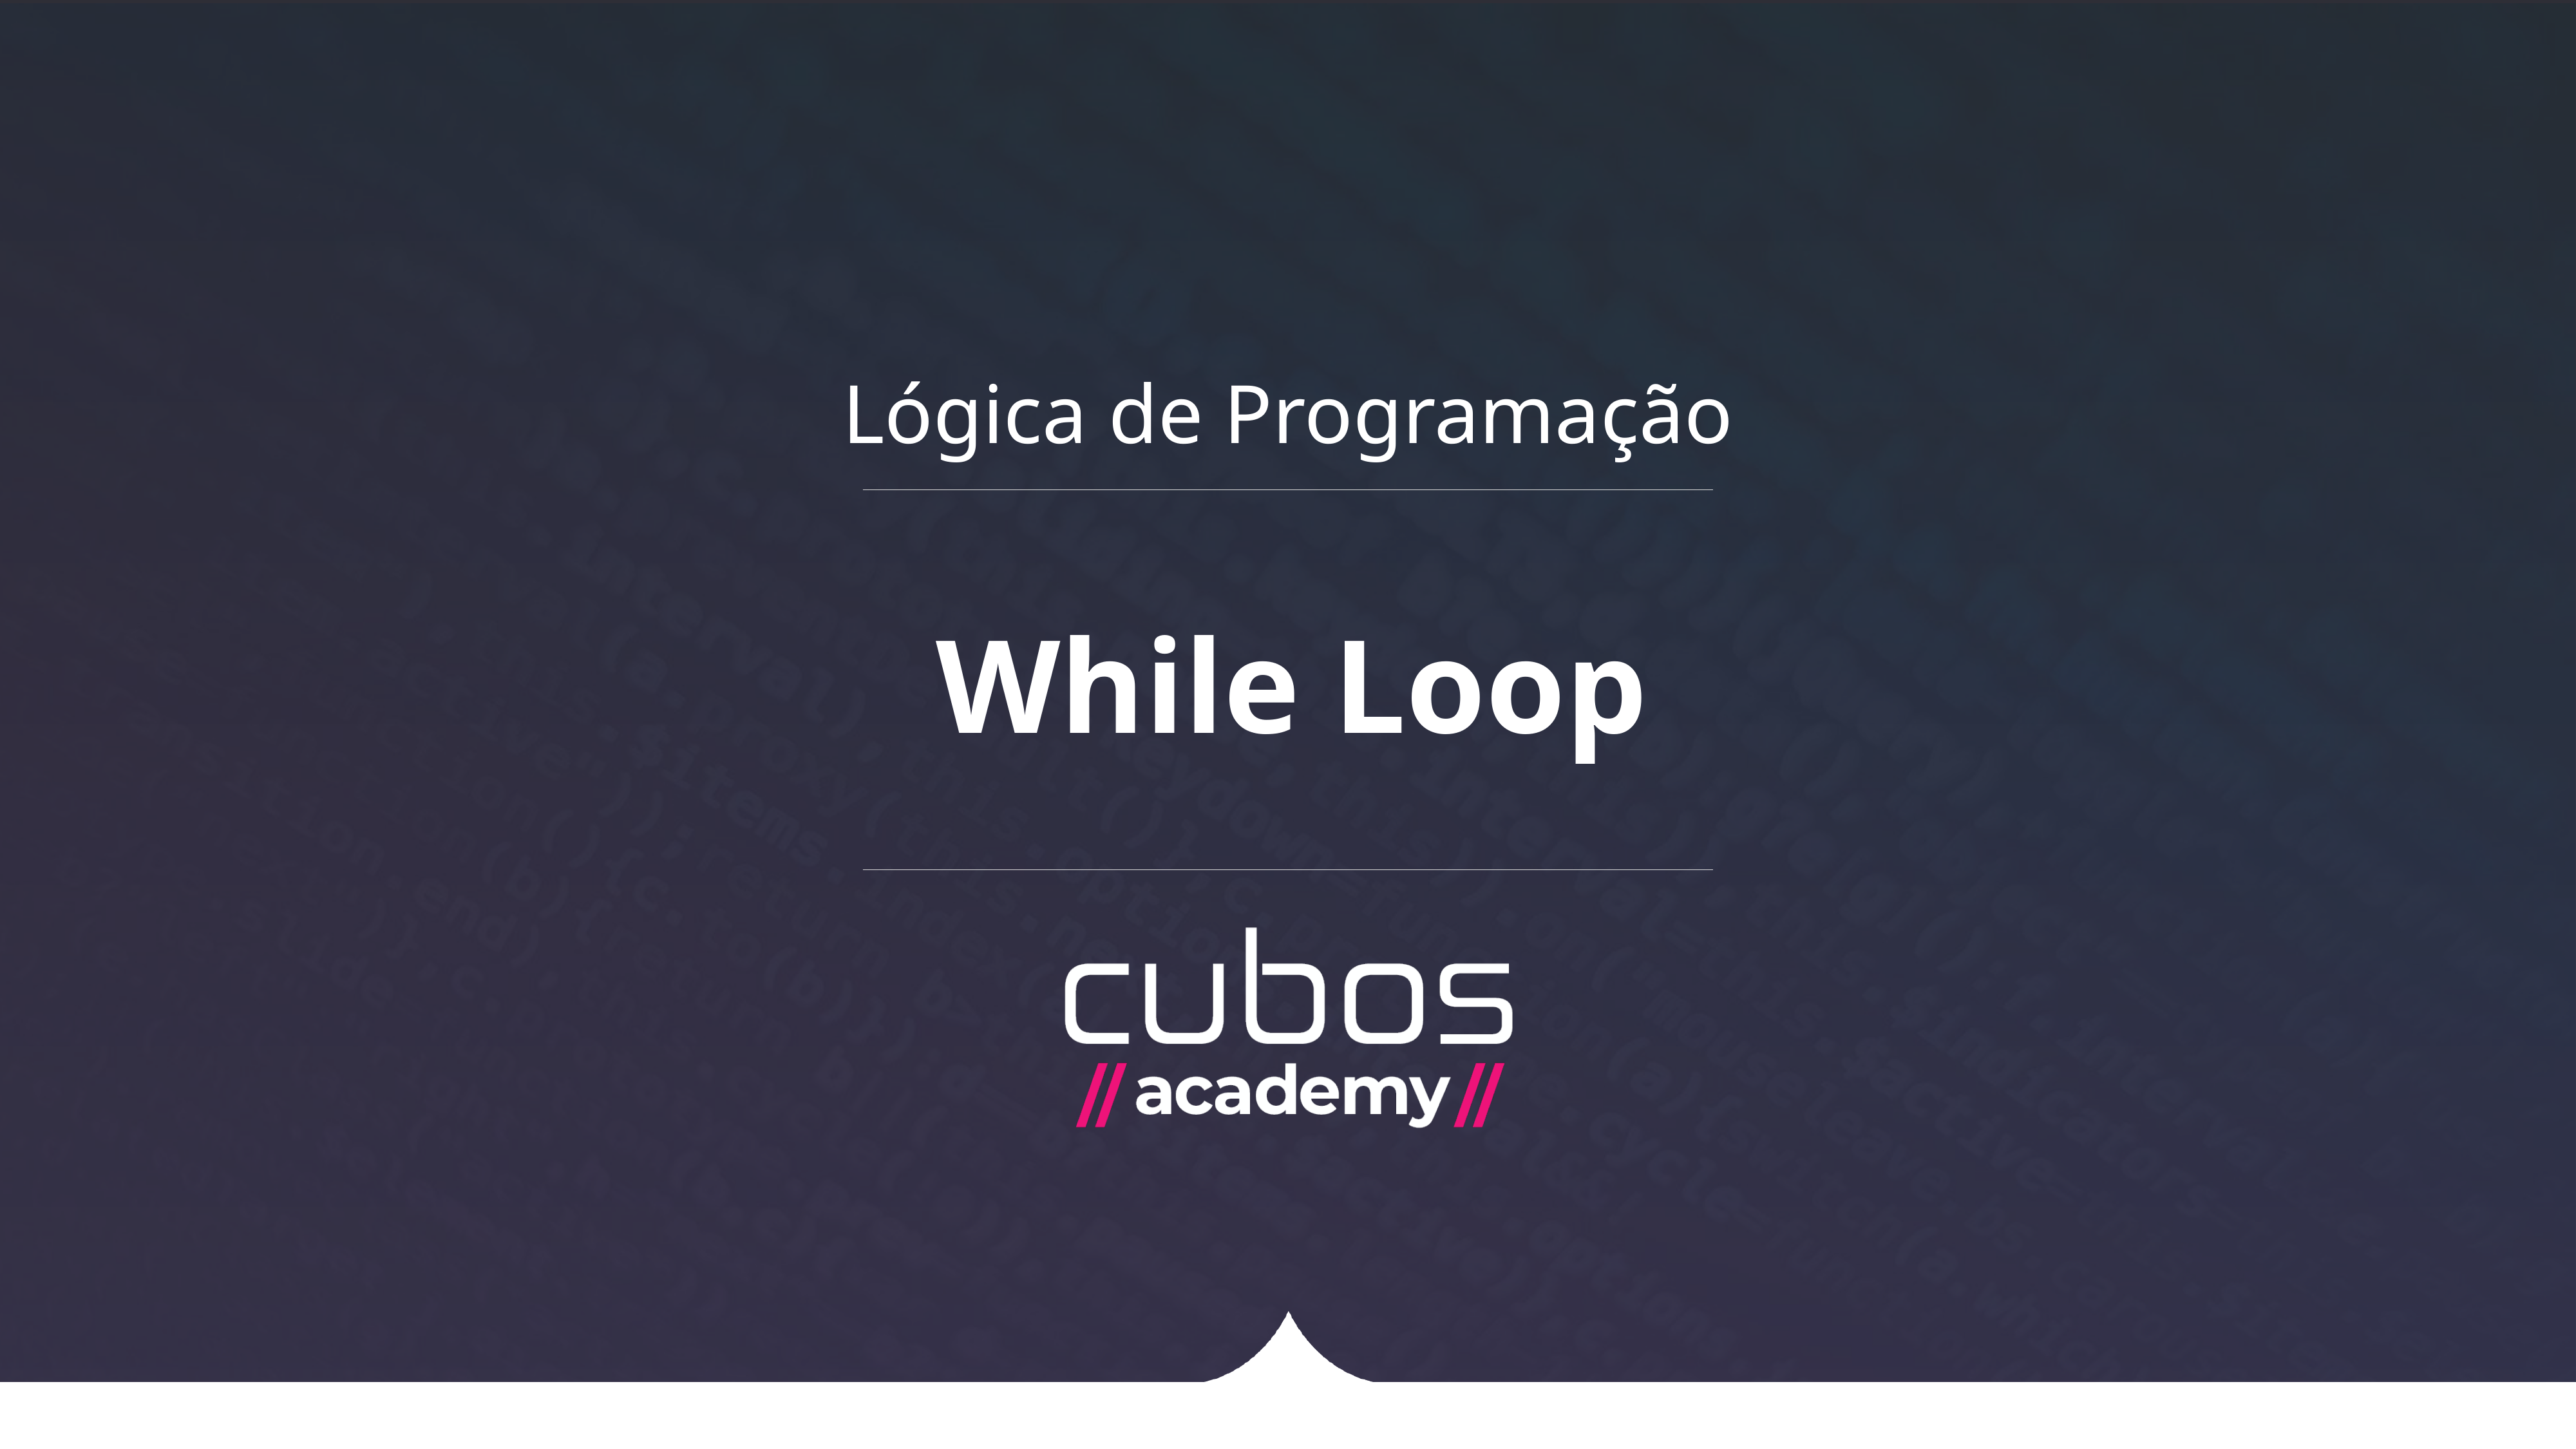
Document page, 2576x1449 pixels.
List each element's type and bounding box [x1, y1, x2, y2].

picture [0, 3, 2575, 1307]
text_box [0, 1307, 2576, 1449]
